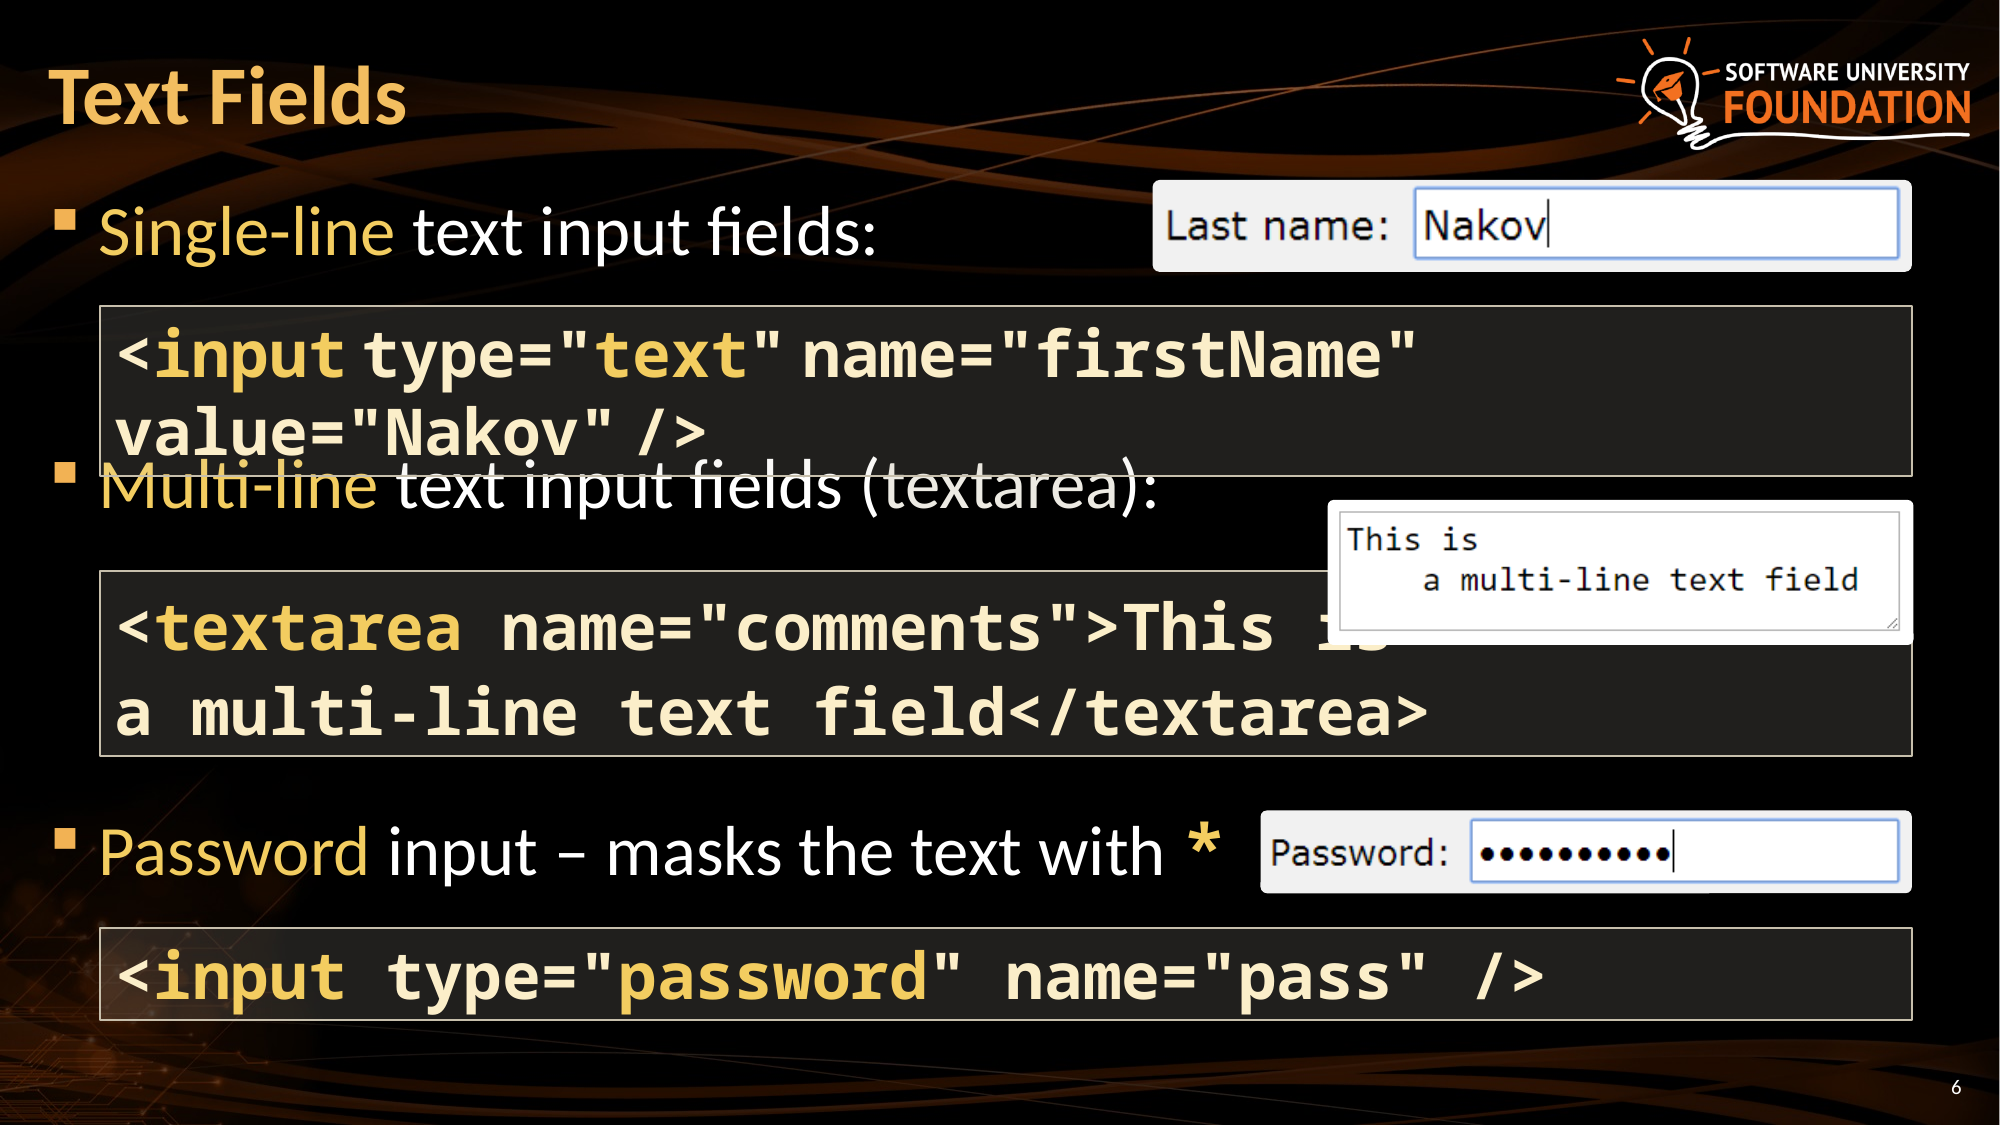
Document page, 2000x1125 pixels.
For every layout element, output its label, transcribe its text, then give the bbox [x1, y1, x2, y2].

text_box <textarea name="comments">This is a multi-line text field</textarea> [99, 570, 1913, 756]
text_box <input type="password" name="pass" /> [99, 927, 1912, 1021]
picture [0, 0, 2000, 1125]
title Text Fields [30, 6, 1602, 189]
text_box <input type="text" name="firstName" value="Nakov" /> [99, 306, 1913, 476]
list Single-line text input fields: Multi-line text input fields (textarea): Password input – masks the text with * [31, 188, 1968, 1103]
